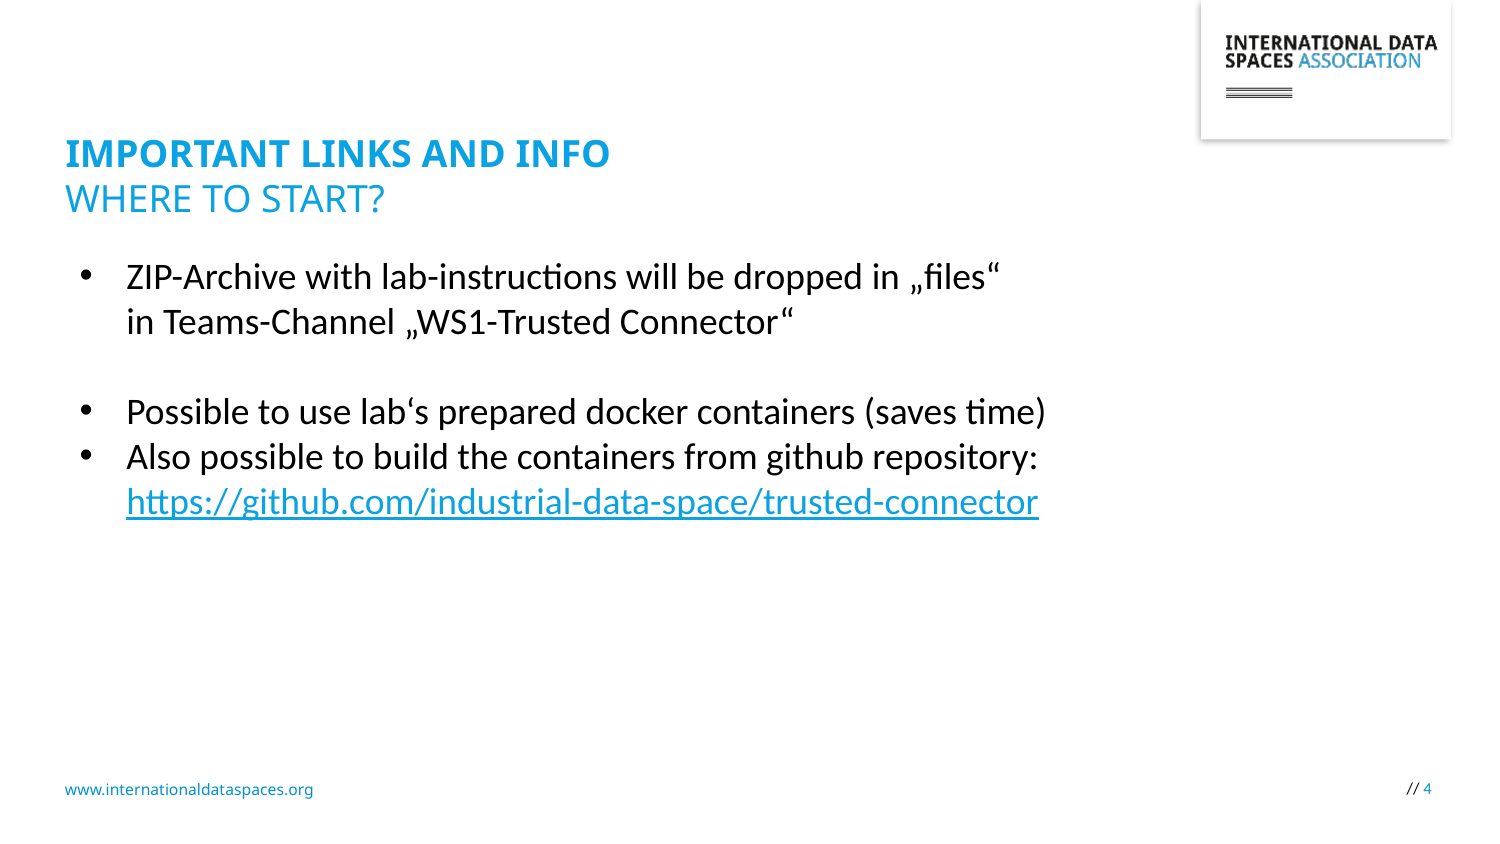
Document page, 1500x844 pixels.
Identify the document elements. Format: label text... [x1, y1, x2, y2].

list Where to start? [50, 183, 1202, 282]
title Important links and Info [50, 85, 1202, 183]
picture [141, 786, 146, 795]
picture [110, 786, 115, 795]
picture [1197, 15, 1466, 113]
text_box ZIP-Archive with lab-instructions will be dropped in „files“ in Teams-Channel „WS1-Trusted Connector“ Possible to use lab‘s prepared docker containers (saves time) Also possible to build the containers from github repository: https://github.com/industrial-data-space/trusted-connector [64, 244, 1270, 530]
